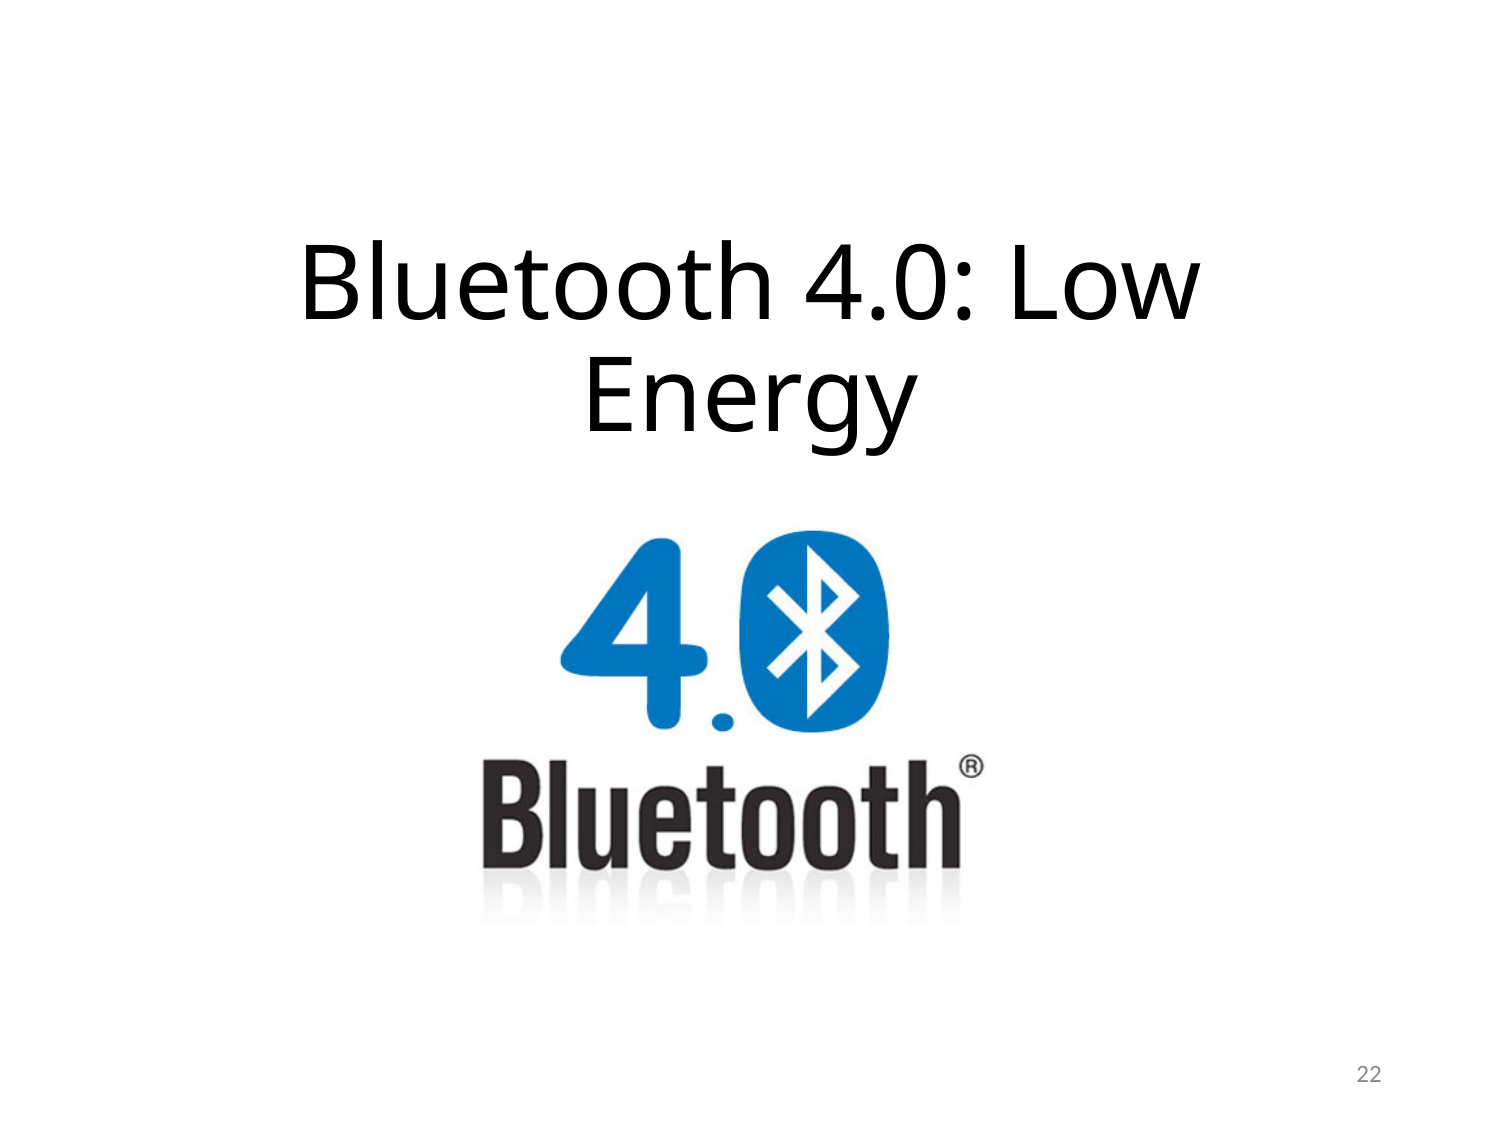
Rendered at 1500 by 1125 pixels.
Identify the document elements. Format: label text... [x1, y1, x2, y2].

title Bluetooth 4.0: Low Energy [112, 220, 1388, 462]
slide_number 22 [1059, 1042, 1397, 1103]
picture [466, 526, 987, 925]
